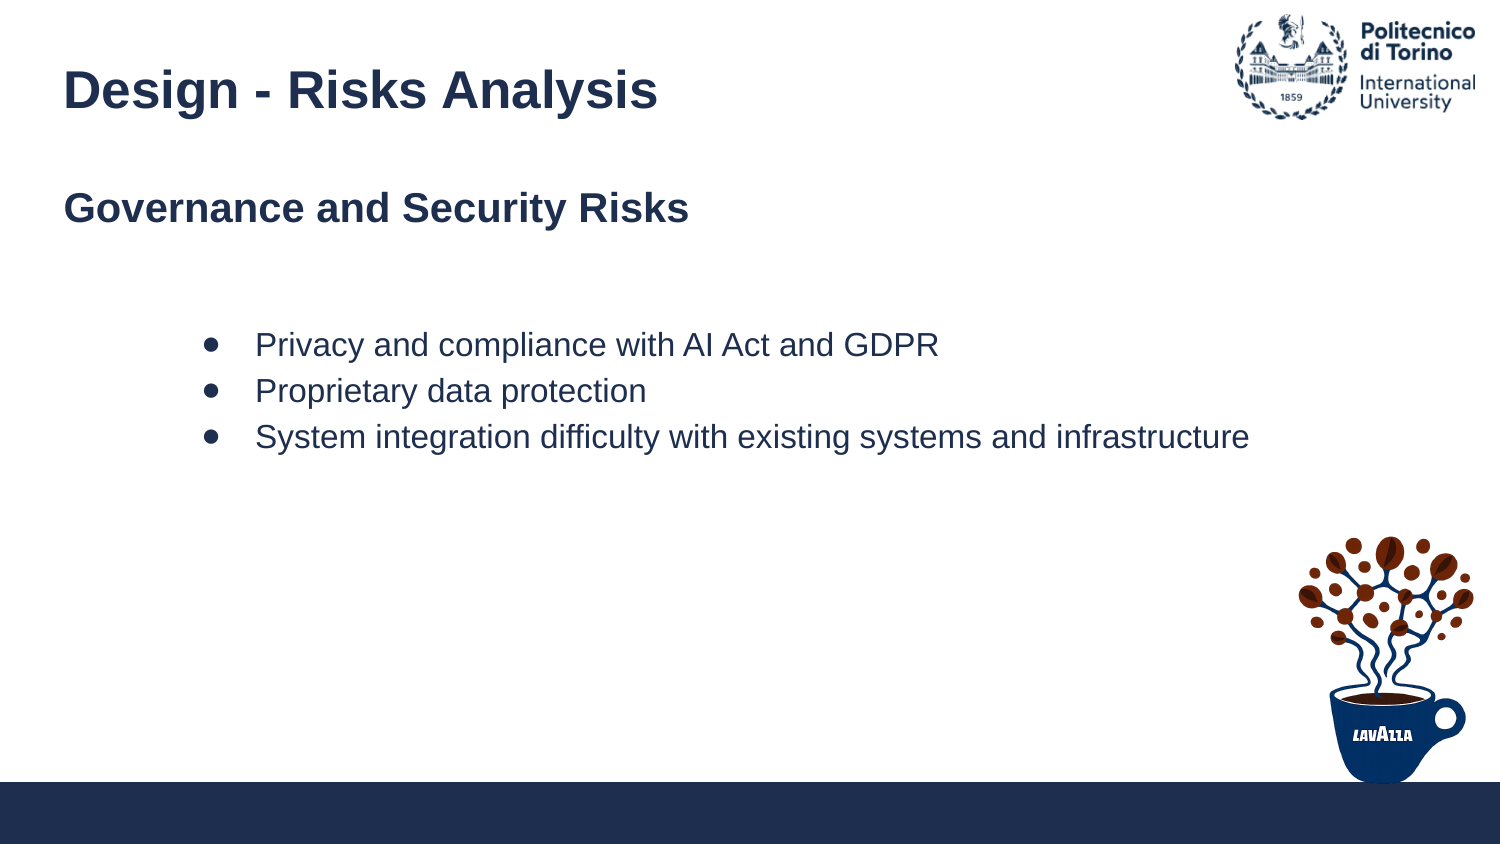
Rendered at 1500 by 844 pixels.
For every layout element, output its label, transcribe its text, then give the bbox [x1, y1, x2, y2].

text_box Privacy and compliance with AI Act and GDPR Proprietary data protection System integration difficulty with existing systems and infrastructure [165, 302, 1324, 490]
picture [1235, 13, 1475, 120]
picture [1295, 531, 1478, 784]
text_box Governance and Security Risks [48, 158, 750, 235]
title Design - Risks Analysis [48, 40, 919, 135]
text_box [0, 782, 1500, 844]
